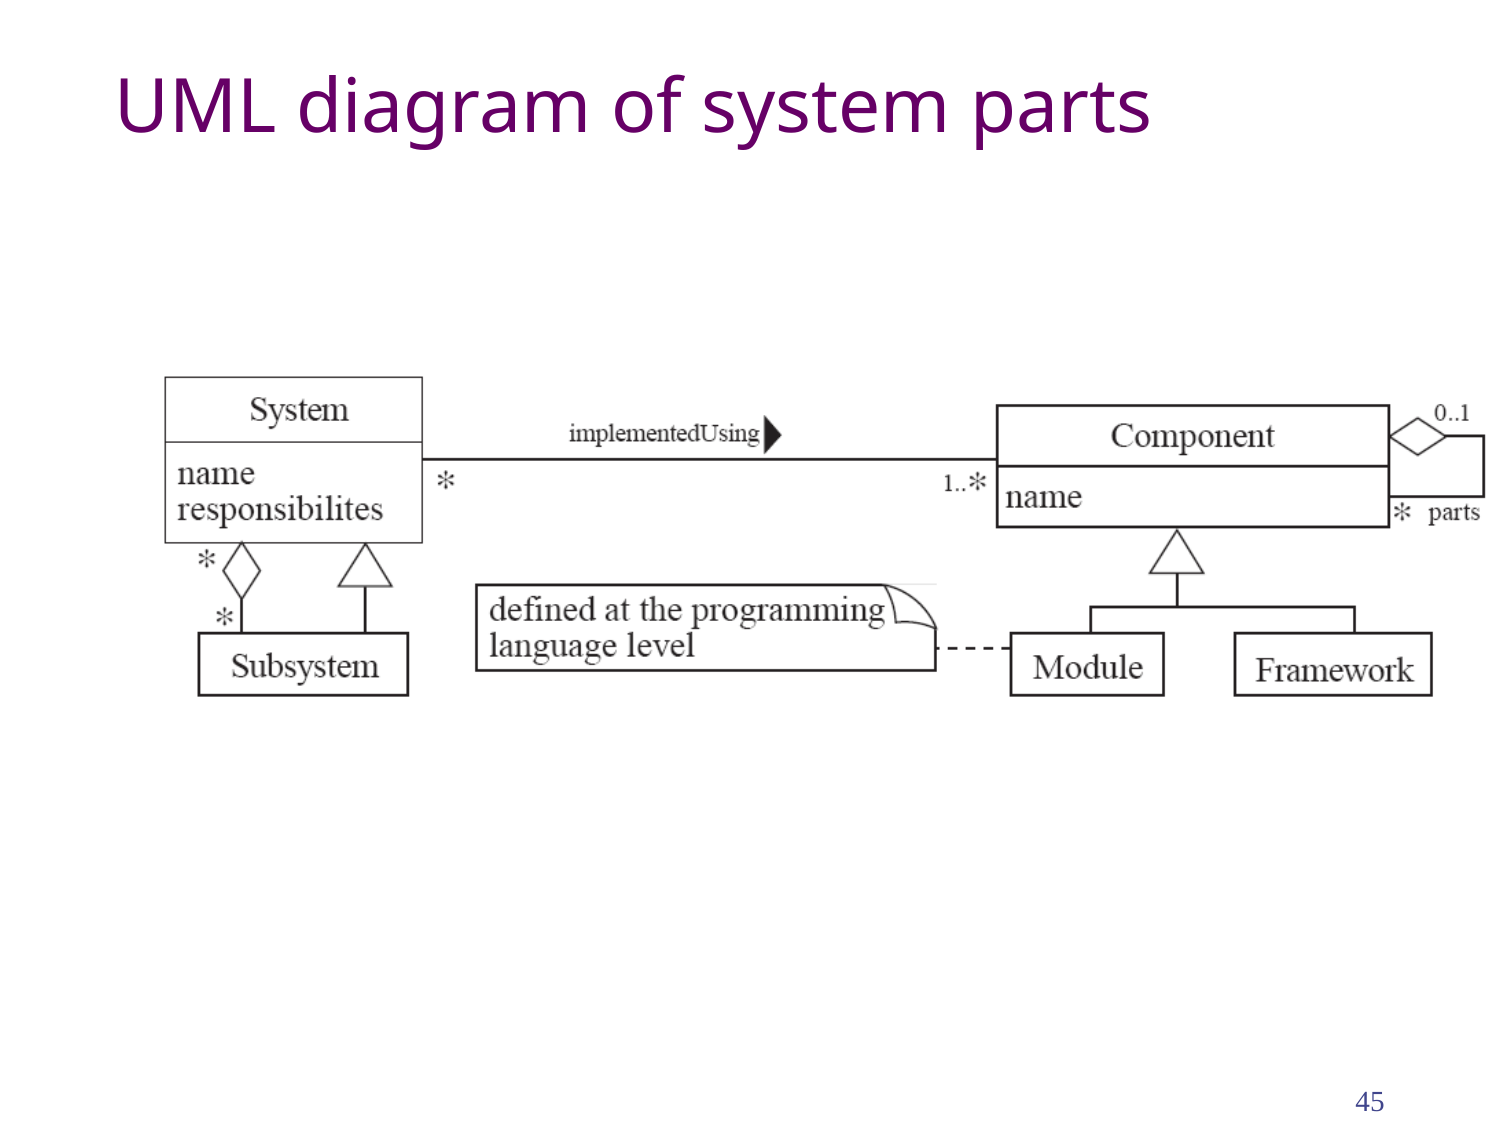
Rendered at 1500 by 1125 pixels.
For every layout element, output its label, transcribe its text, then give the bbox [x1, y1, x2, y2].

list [162, 374, 1488, 701]
slide_number 45 [1325, 1050, 1400, 1125]
title UML diagram of system parts [99, 50, 1375, 238]
